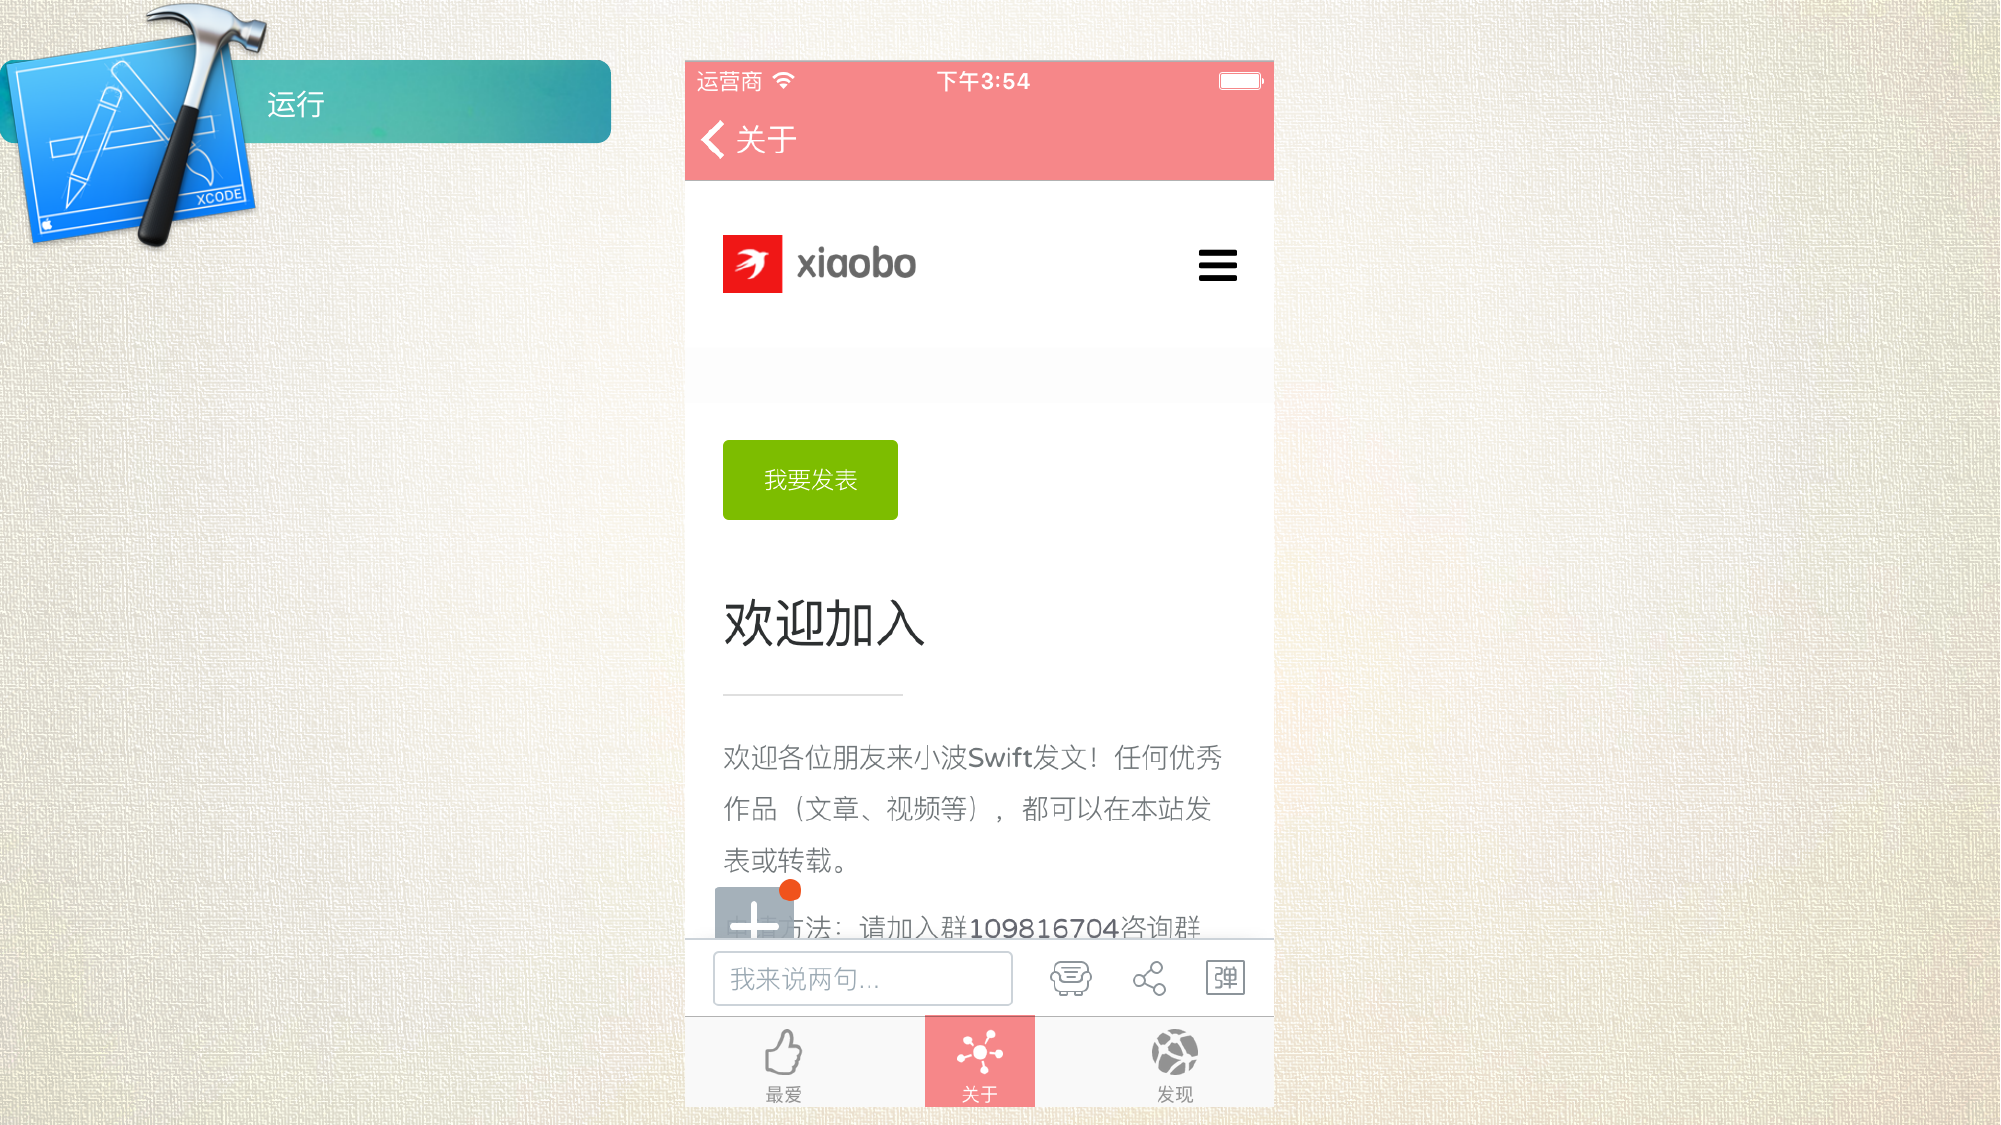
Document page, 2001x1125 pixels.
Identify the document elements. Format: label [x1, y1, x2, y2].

text_box [272, 78, 612, 170]
picture [0, 0, 2000, 1125]
text_box [272, 59, 613, 130]
